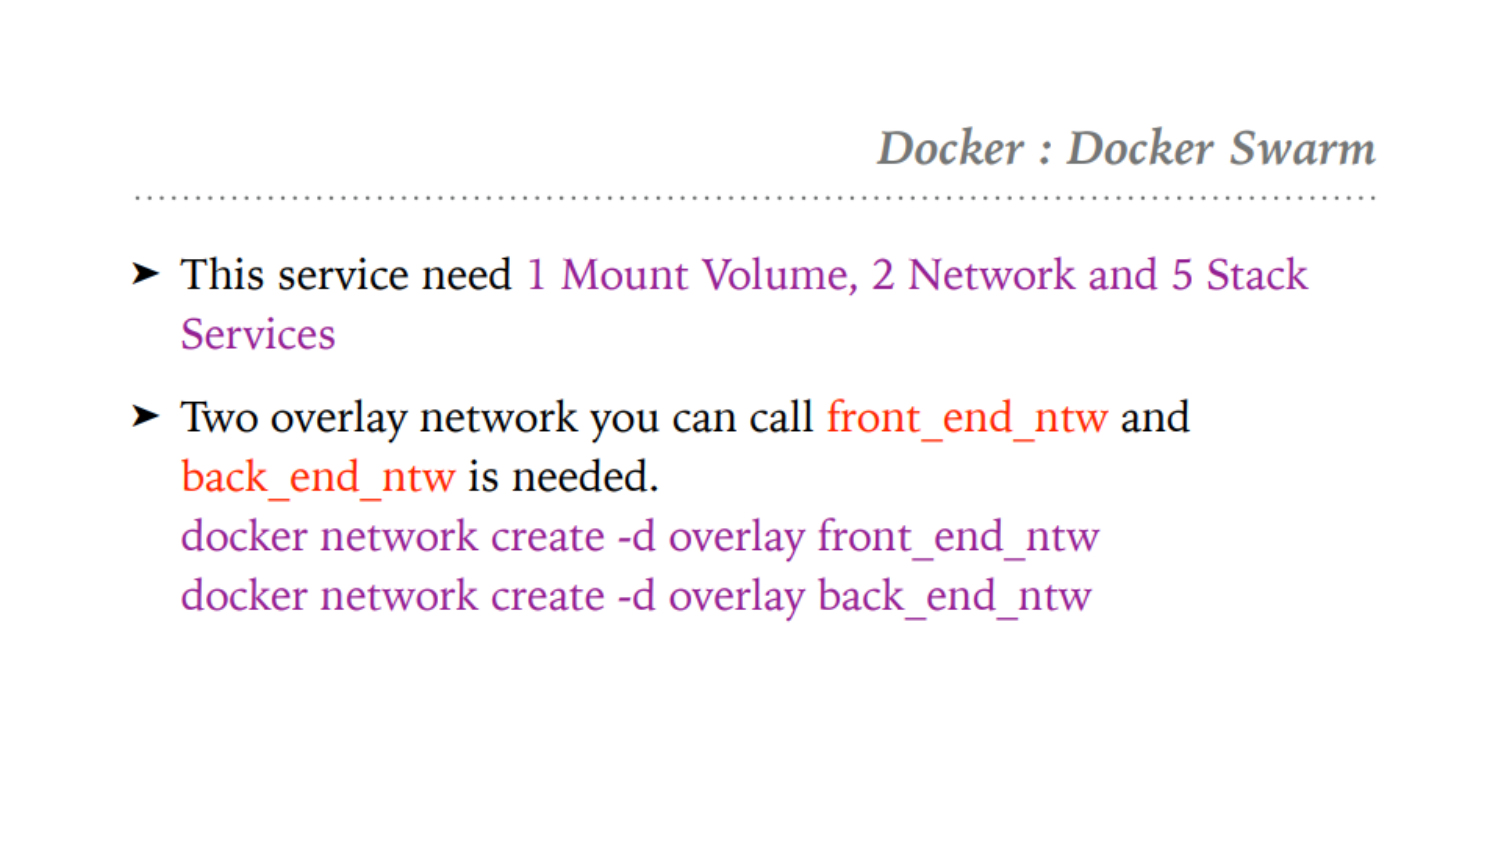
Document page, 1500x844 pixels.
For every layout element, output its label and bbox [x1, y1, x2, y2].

picture [94, 89, 1406, 755]
